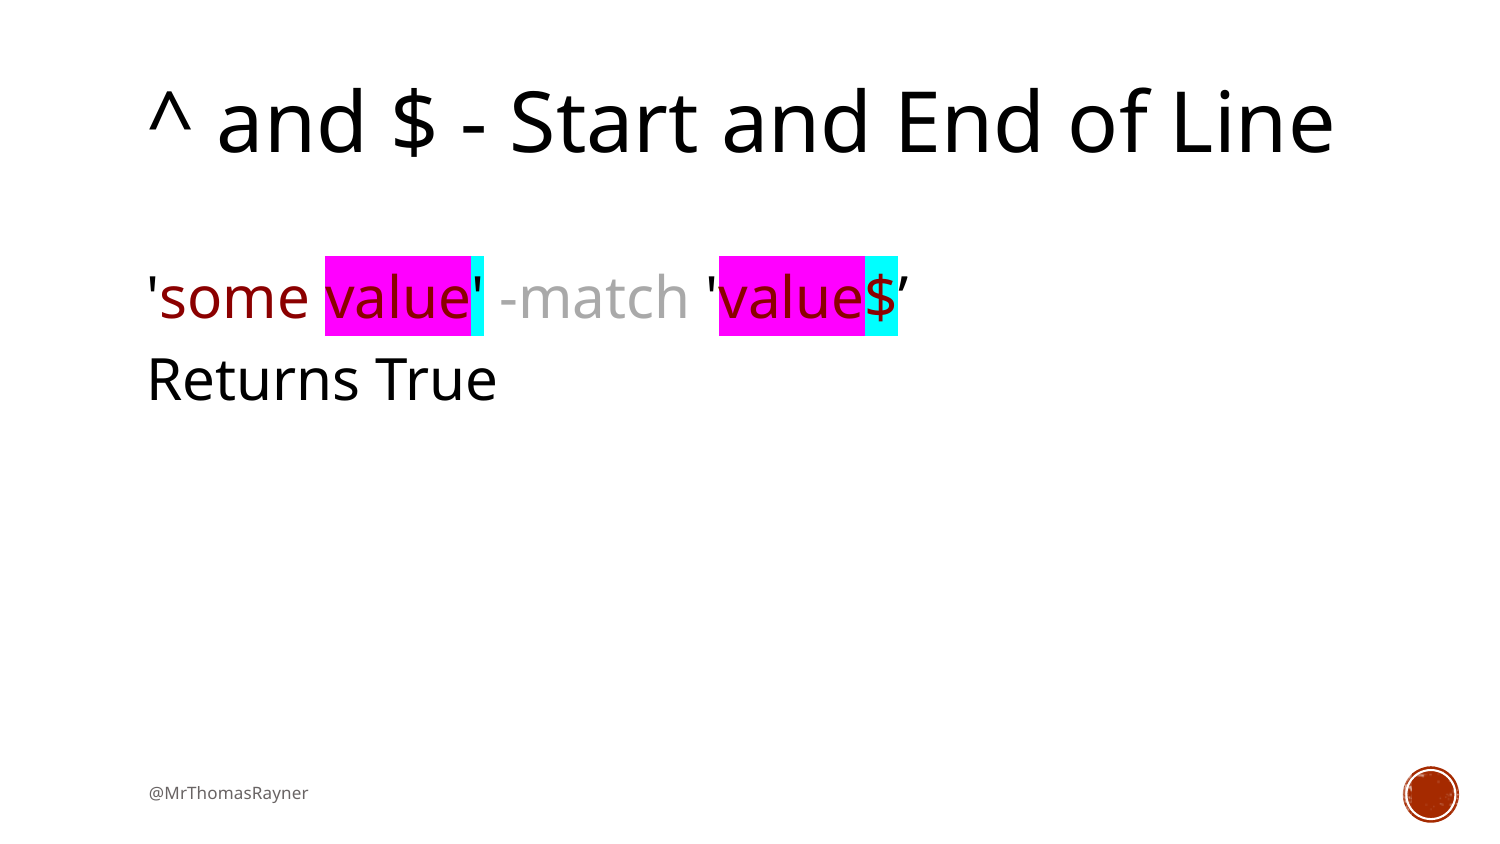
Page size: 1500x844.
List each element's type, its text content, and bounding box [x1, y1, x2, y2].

list 'some value' -match 'value$’ Returns True [131, 261, 1370, 760]
footer @MrThomasRayner [133, 771, 913, 817]
title ^ and $ - Start and End of Line [131, 59, 1370, 192]
